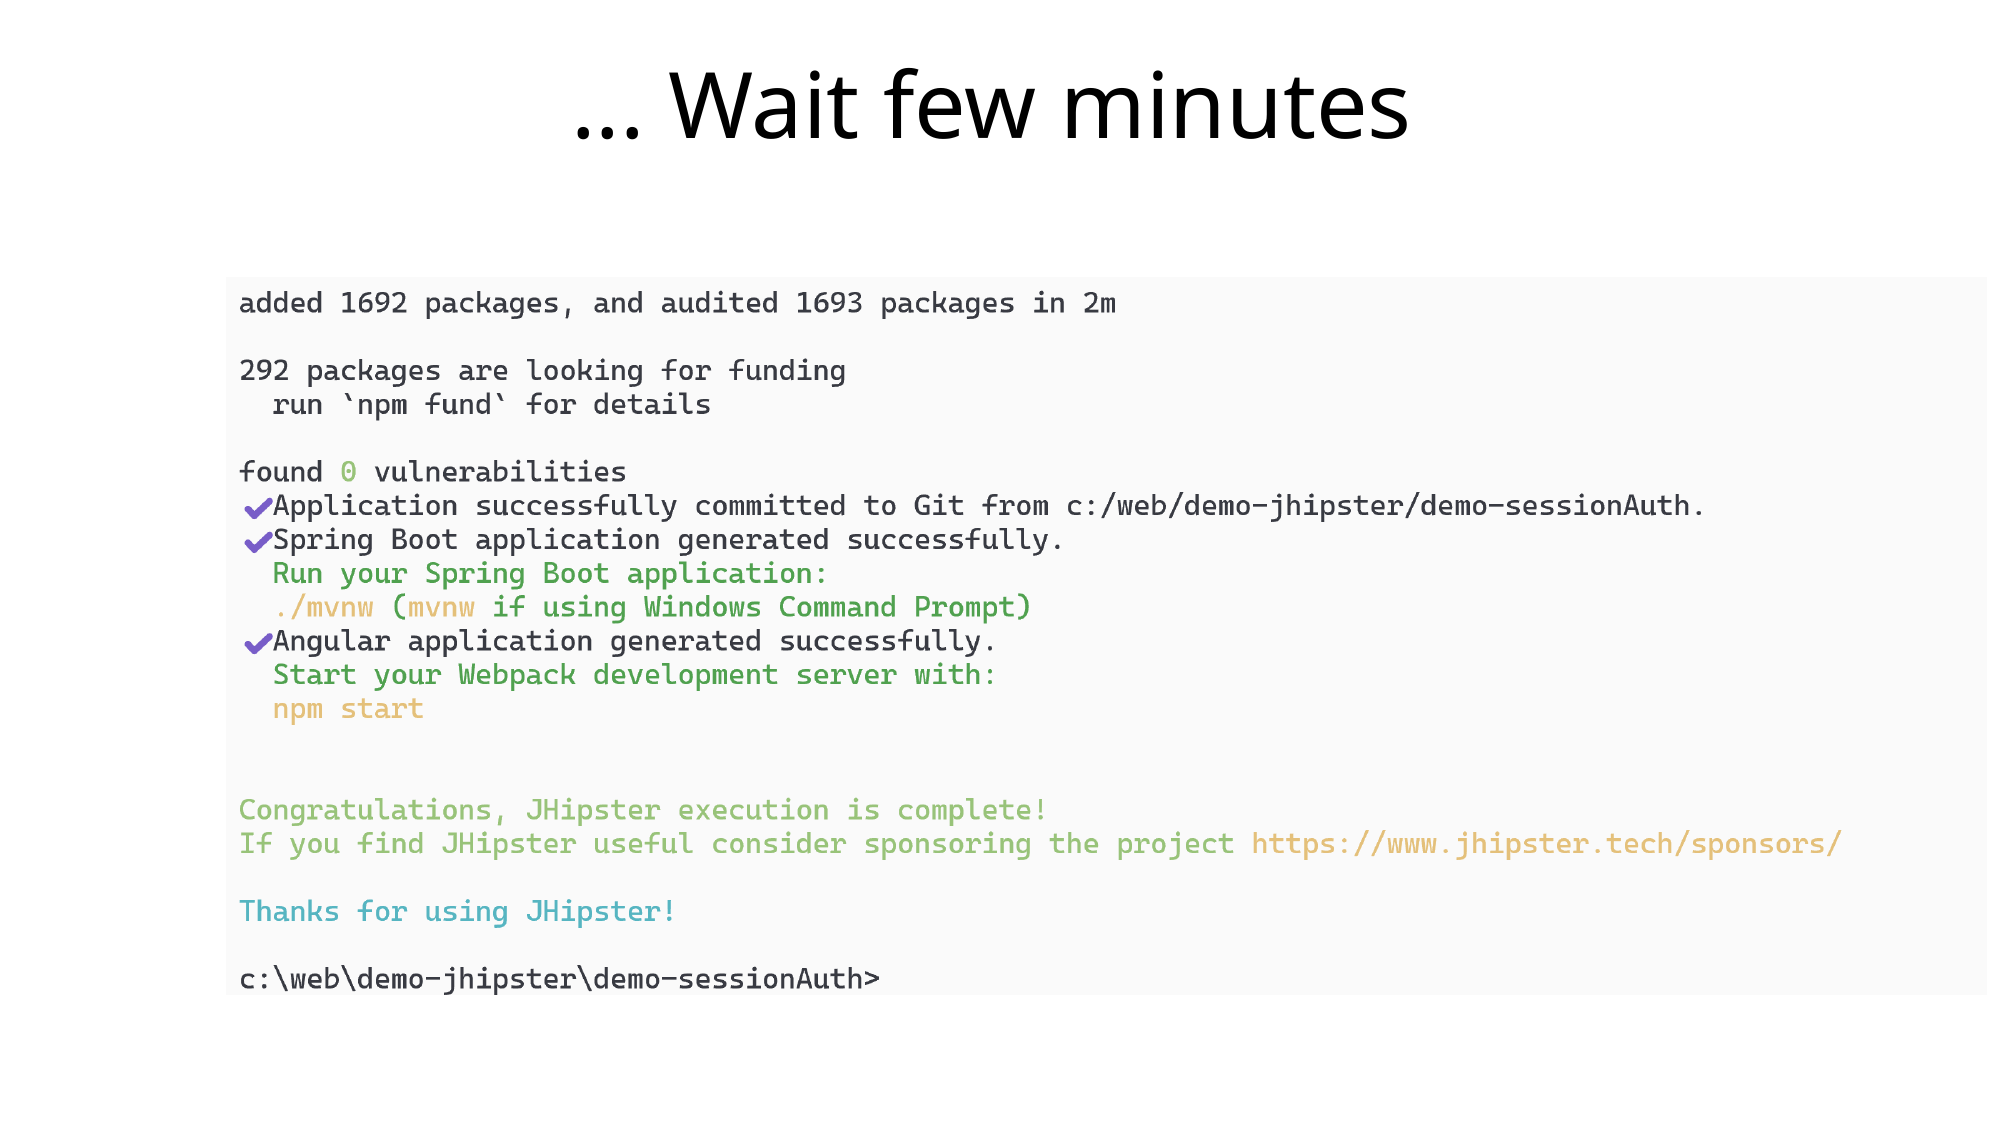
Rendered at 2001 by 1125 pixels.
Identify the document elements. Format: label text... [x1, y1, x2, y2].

picture [225, 277, 1987, 995]
title ... Wait few minutes [129, 0, 1855, 218]
